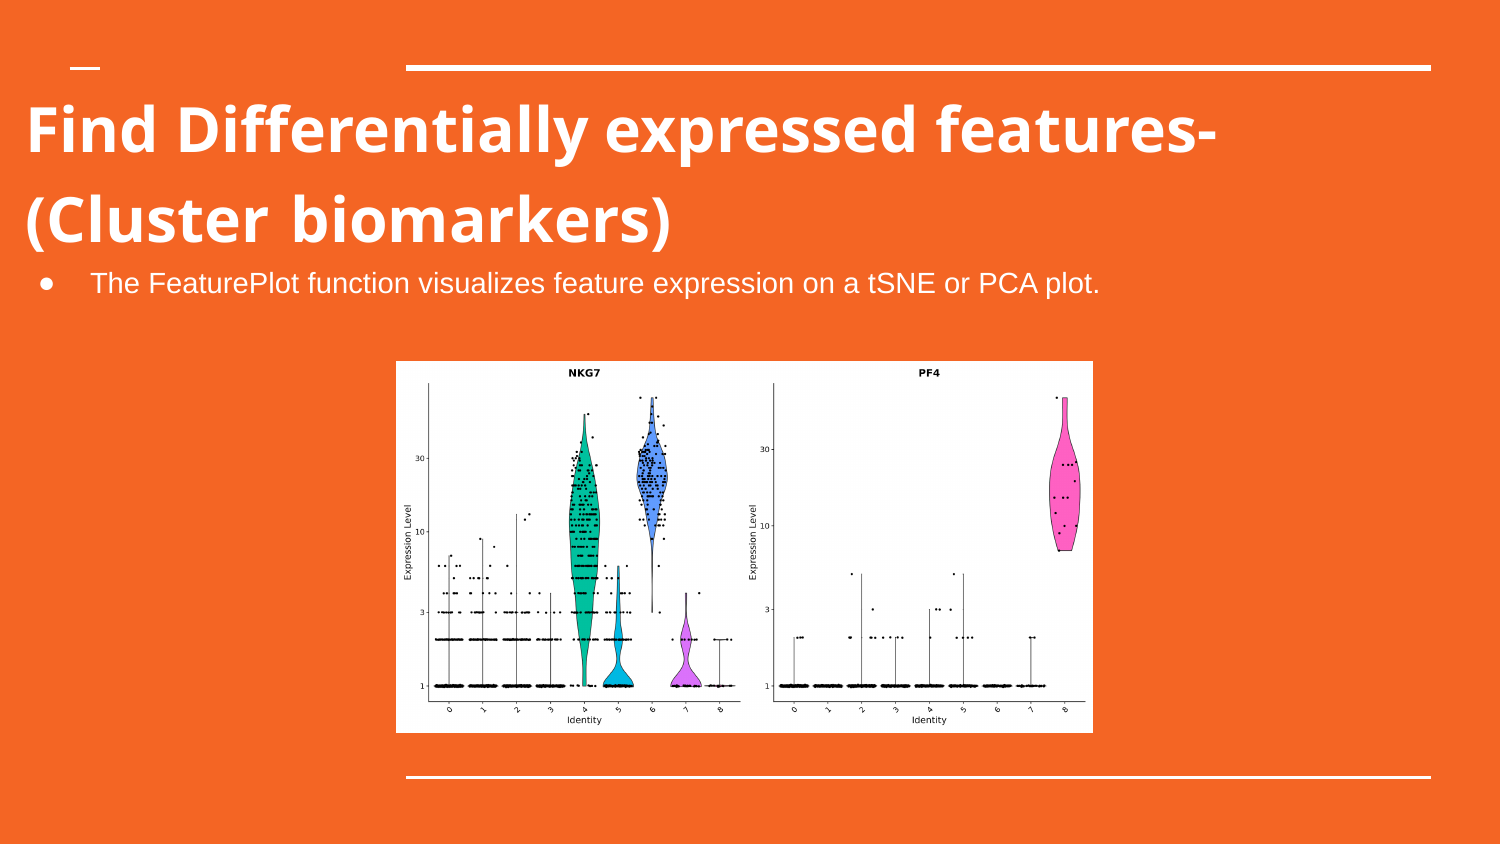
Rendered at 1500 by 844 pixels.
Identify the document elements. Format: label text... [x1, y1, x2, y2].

picture [396, 361, 1093, 734]
text_box The FeaturePlot function visualizes feature expression on a tSNE or PCA plot. [0, 237, 1473, 307]
title Find Differentially expressed features- (Cluster biomarkers) [10, 75, 1490, 192]
